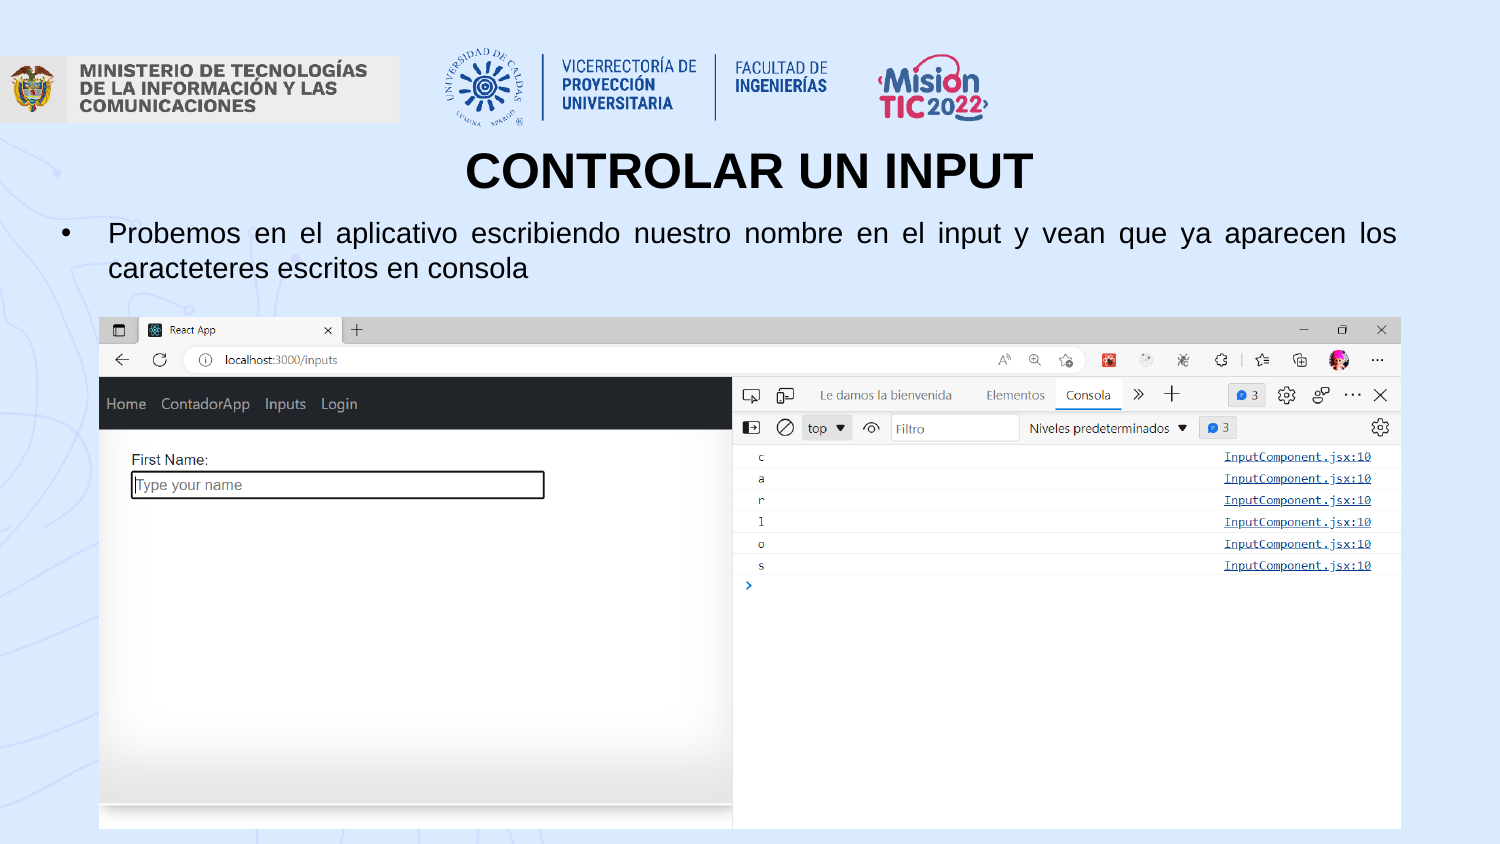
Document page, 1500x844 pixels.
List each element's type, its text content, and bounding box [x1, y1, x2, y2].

text_box Probemos en el aplicativo escribiendo nuestro nombre en el input y vean que ya aparecen los caracteteres escritos en consola [46, 207, 1414, 292]
text_box CONTROLAR UN INPUT [196, 131, 1304, 207]
picture [0, 0, 1500, 844]
